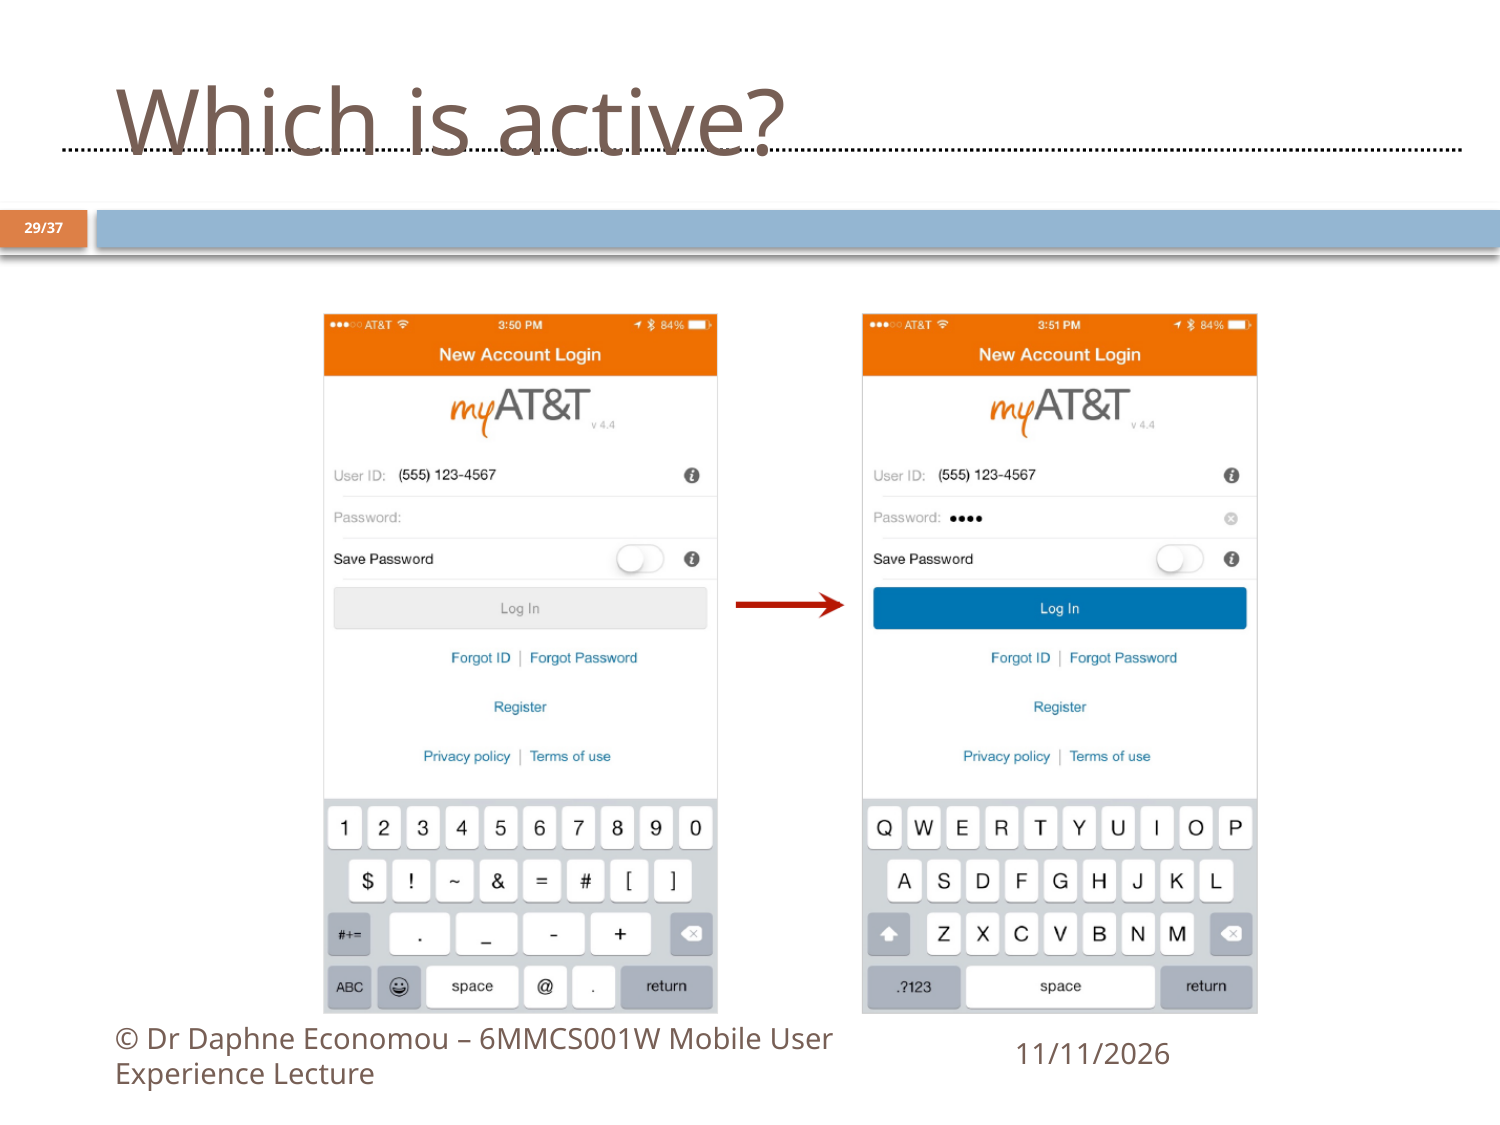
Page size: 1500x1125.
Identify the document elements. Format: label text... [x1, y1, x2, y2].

slide_number 29/37 [0, 208, 88, 249]
title Which is active? [100, 37, 1438, 200]
footer © Dr Daphne Economou – 6MMCS001W Mobile User Experience Lecture [99, 1024, 990, 1085]
picture [318, 306, 1262, 1018]
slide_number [999, 1025, 1438, 1085]
